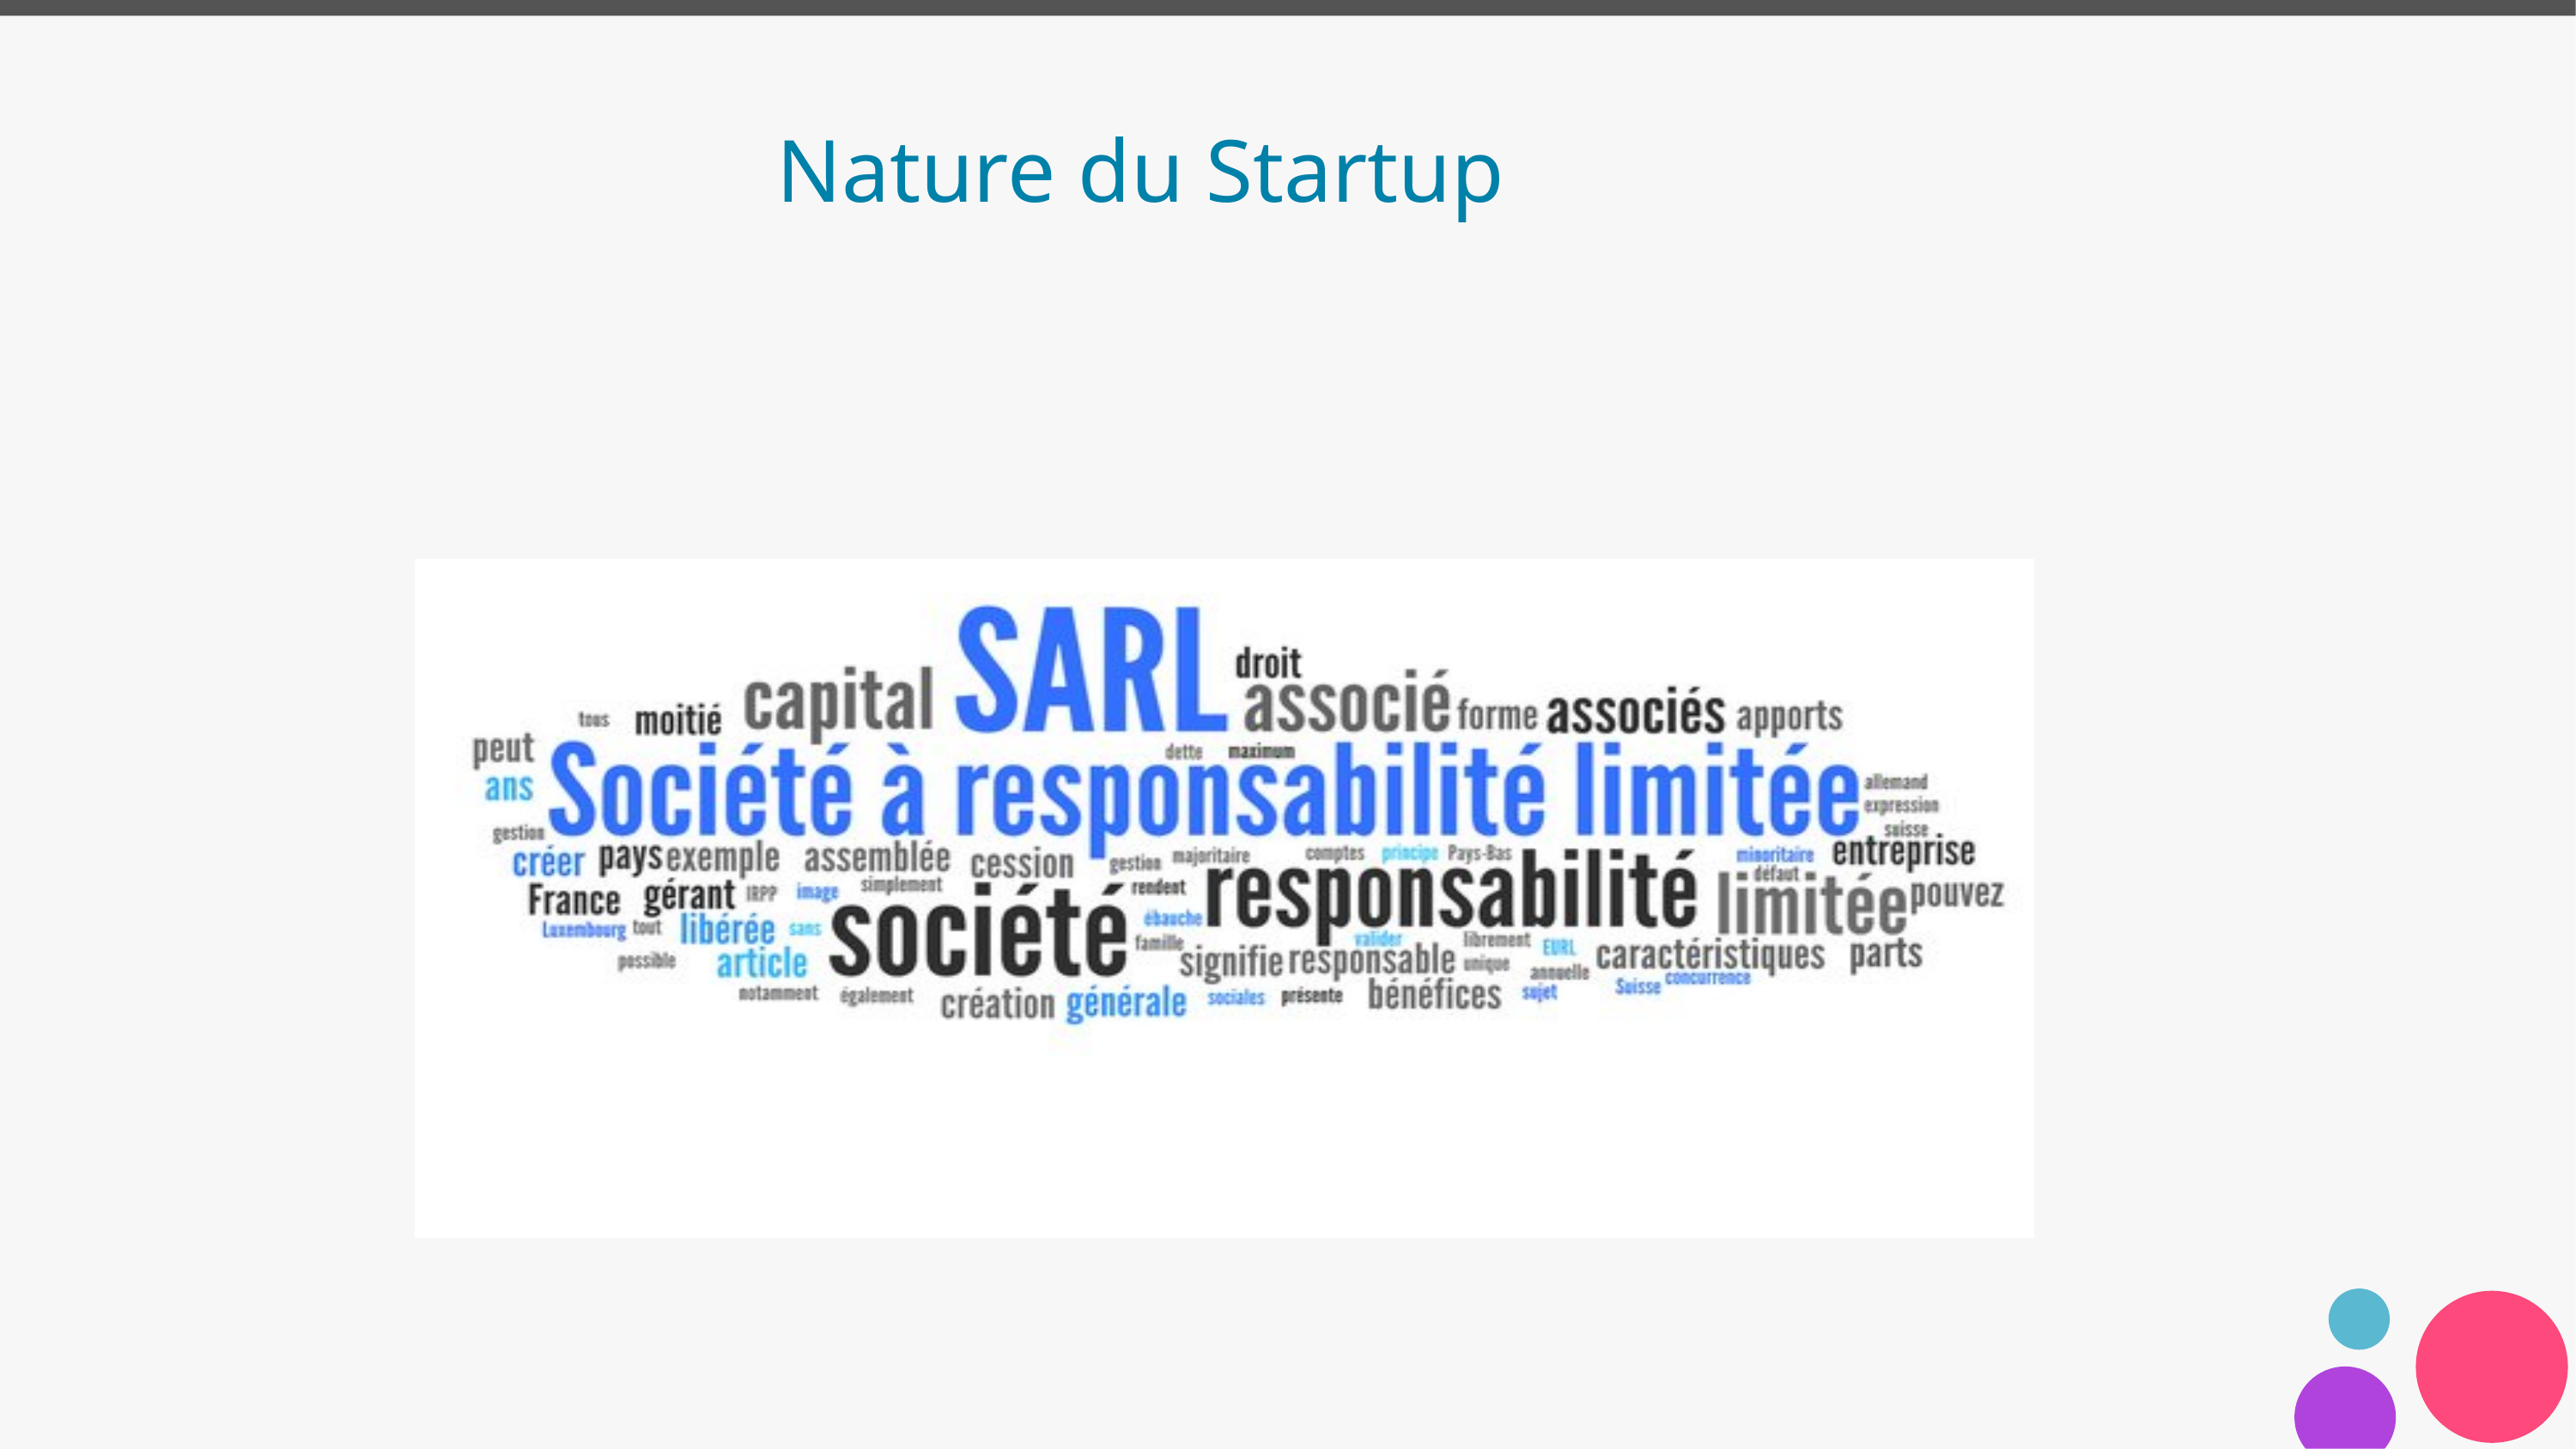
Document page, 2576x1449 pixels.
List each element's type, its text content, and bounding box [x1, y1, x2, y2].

picture [415, 559, 2035, 1238]
text_box Nature du Startup [763, 110, 2034, 227]
